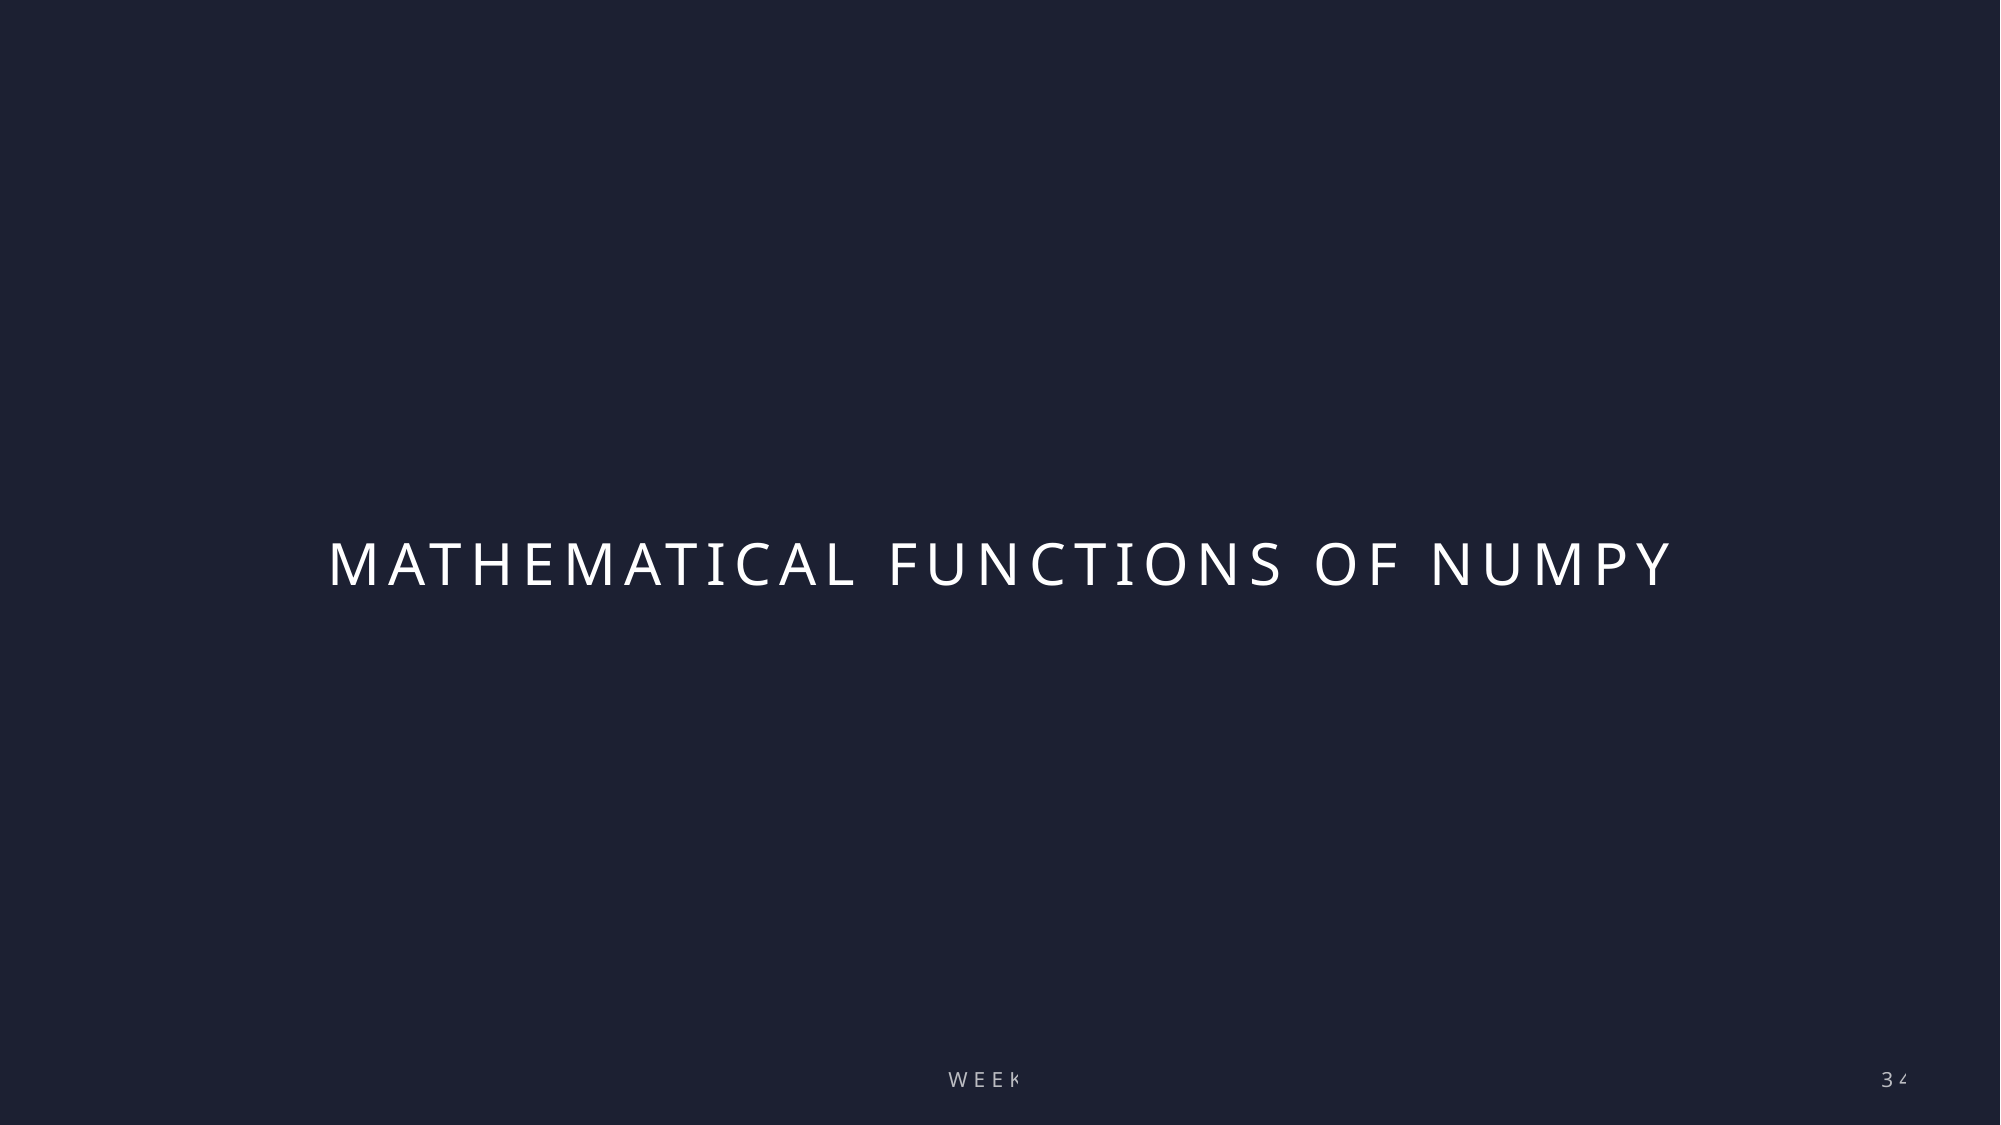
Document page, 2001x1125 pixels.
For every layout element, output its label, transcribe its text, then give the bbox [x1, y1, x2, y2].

slide_number 34 [1549, 1050, 1912, 1111]
footer Week 1 [542, 1050, 1458, 1111]
title Mathematical functions of numpy [177, 177, 1822, 947]
